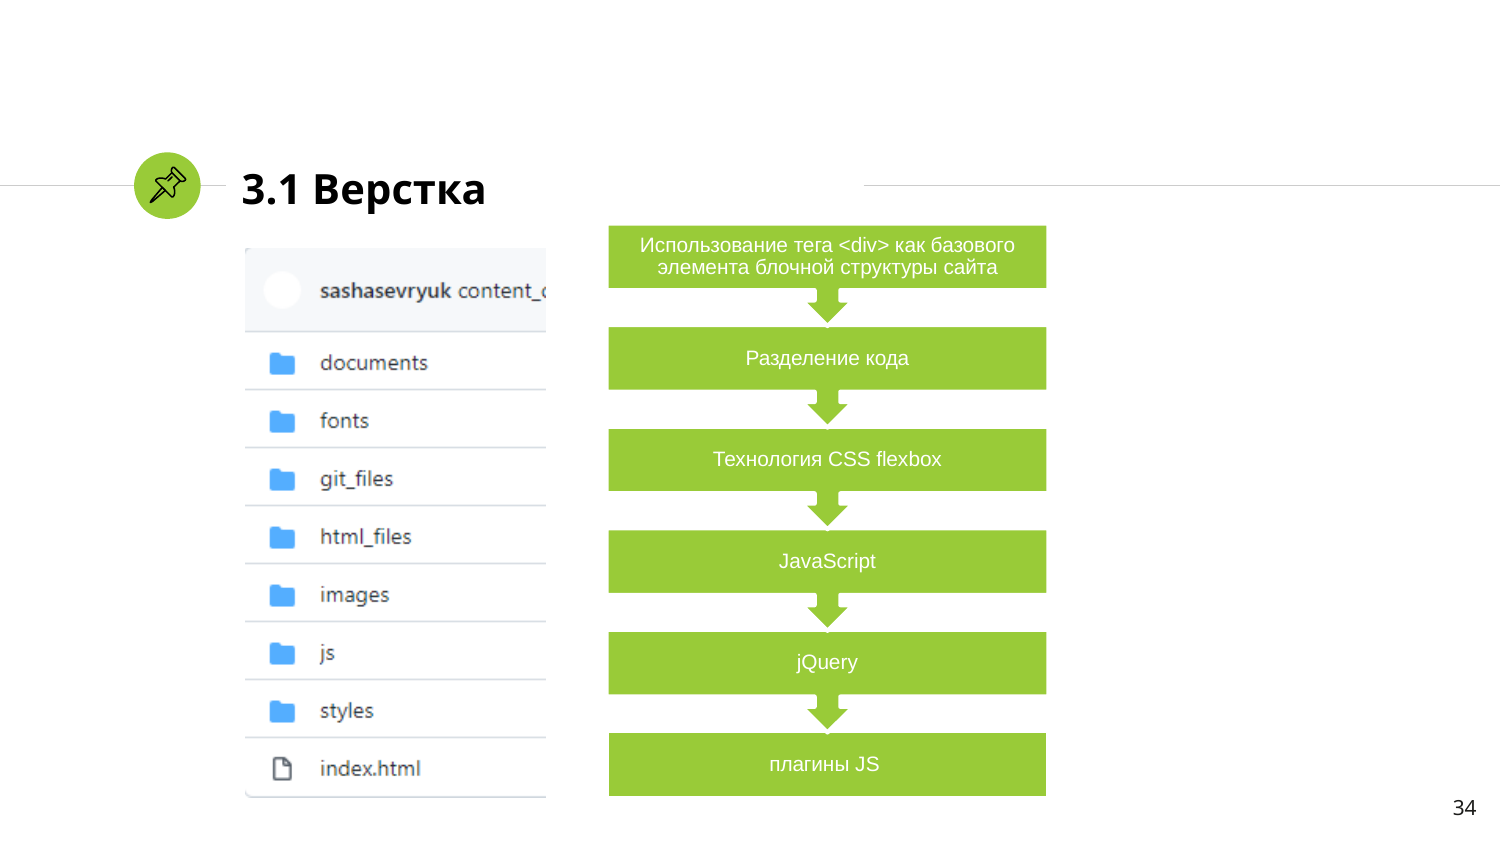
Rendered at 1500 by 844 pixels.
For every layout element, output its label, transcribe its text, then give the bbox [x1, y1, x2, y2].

title 3.1 Верстка [226, 151, 1216, 224]
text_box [606, 222, 1049, 799]
slide_number 34 [1401, 779, 1492, 844]
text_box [150, 166, 186, 203]
picture [245, 248, 546, 798]
